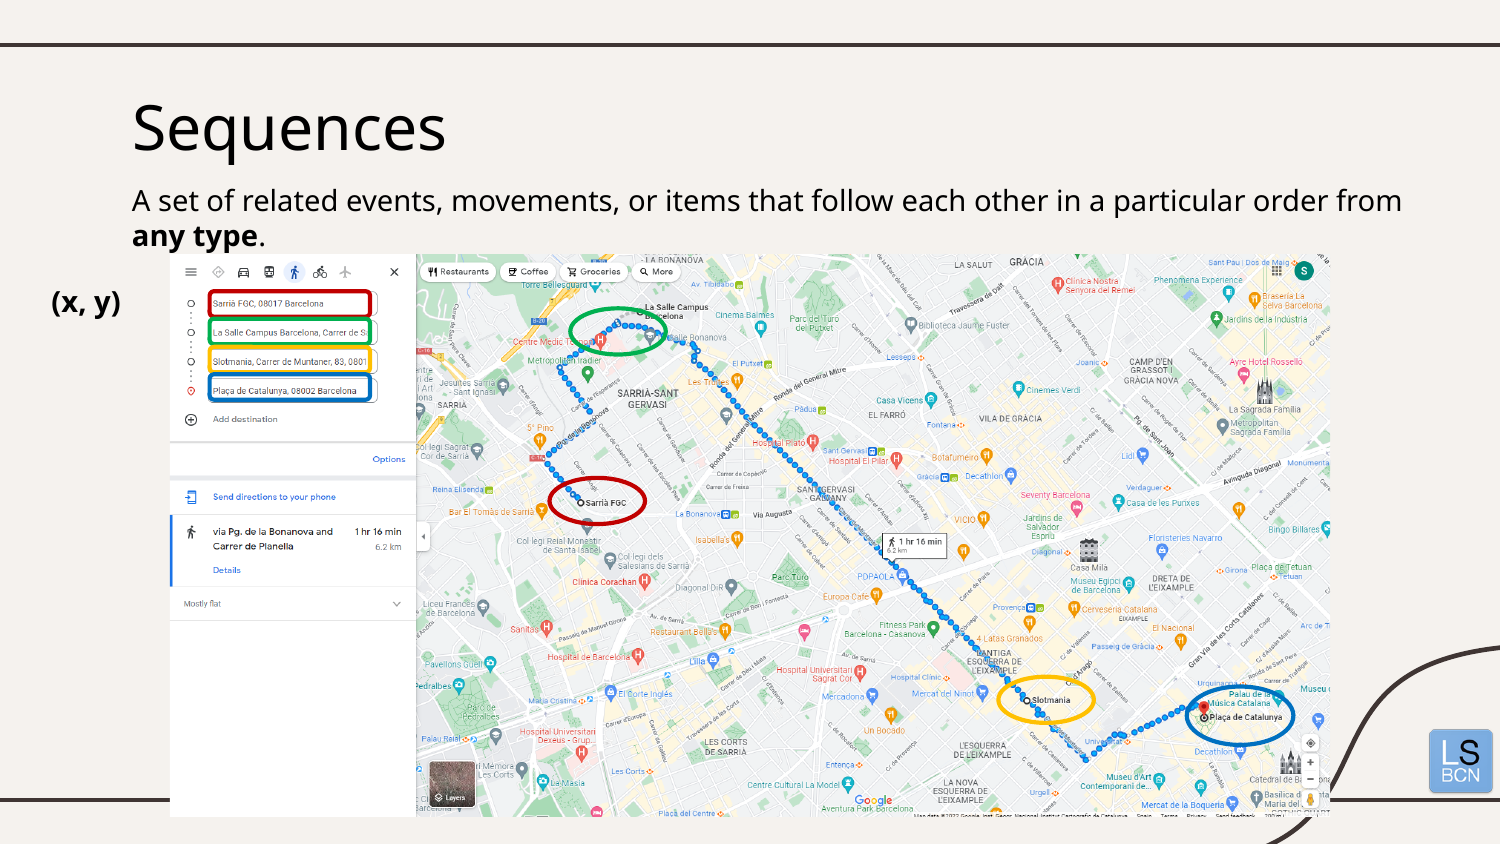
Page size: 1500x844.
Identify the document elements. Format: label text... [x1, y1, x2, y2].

picture [1421, 721, 1500, 801]
title Sequences [116, 72, 1278, 166]
text_box (x, y) [36, 268, 144, 340]
picture [169, 253, 1331, 817]
text_box A set of related events, movements, or items that follow each other in a particular order from any type. [116, 166, 1438, 270]
